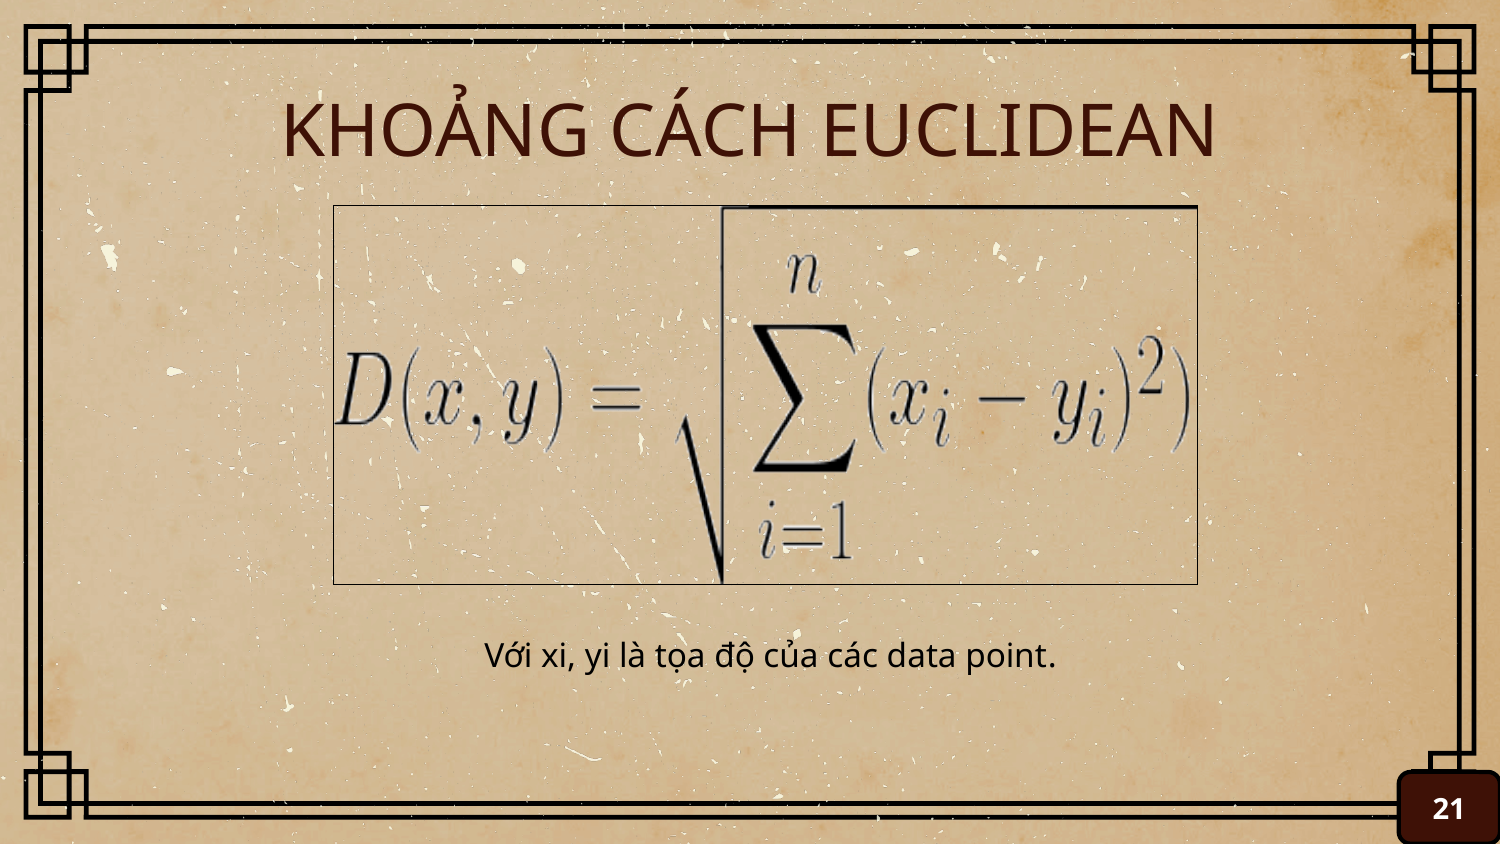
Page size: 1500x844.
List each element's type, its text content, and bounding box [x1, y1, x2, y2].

text_box [104, 56, 1049, 152]
subtitle Với xi, yi là tọa độ của các data point. [274, 619, 1244, 755]
text_box 21 [1396, 769, 1500, 844]
picture [0, 0, 1500, 844]
text_box KHOẢNG CÁCH EUCLIDEAN [117, 88, 1383, 167]
